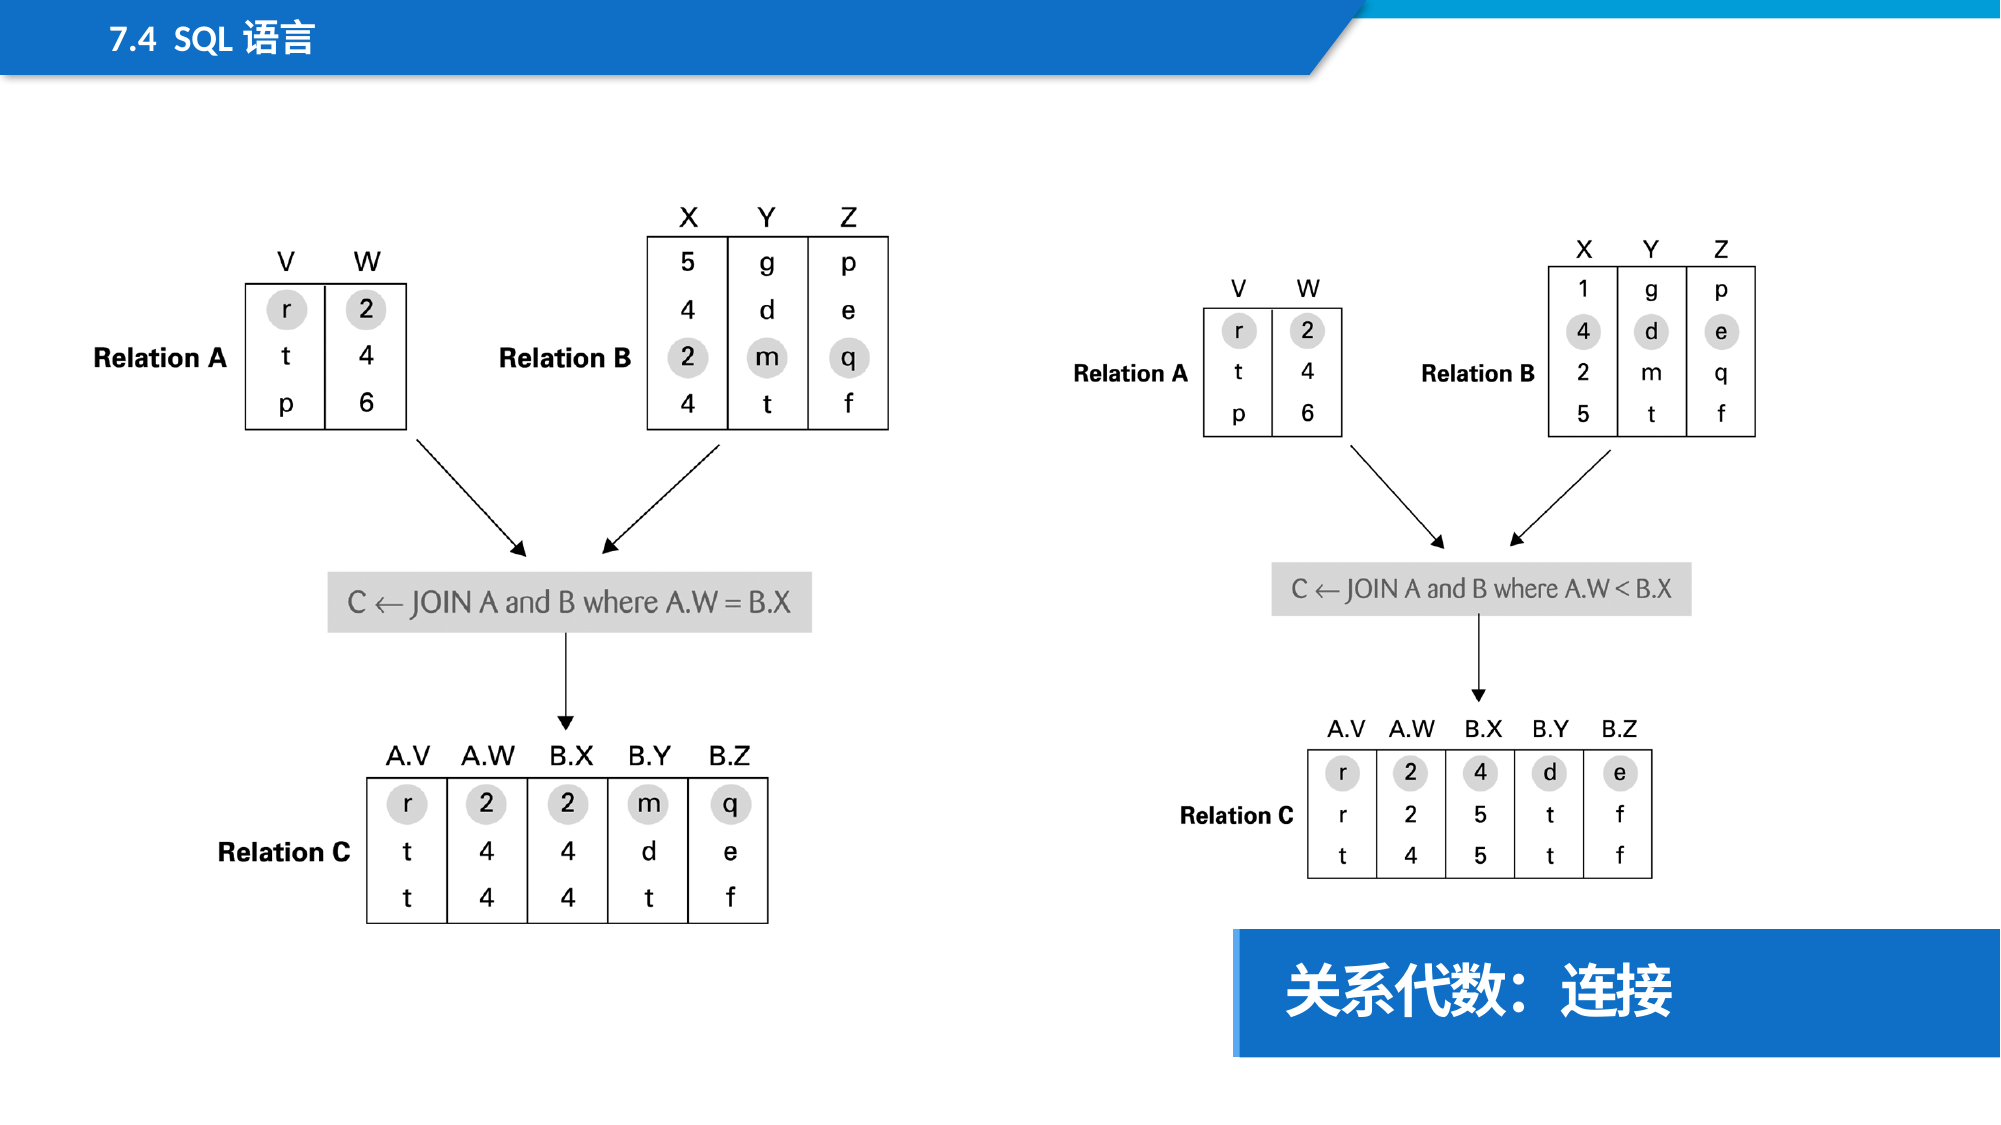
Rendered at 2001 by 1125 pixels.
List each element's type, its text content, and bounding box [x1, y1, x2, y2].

list 7.4 SQL语言 [93, 11, 1138, 68]
picture [93, 201, 889, 924]
picture [1073, 235, 1756, 890]
list 关系代数：连接 [1239, 929, 2000, 1058]
